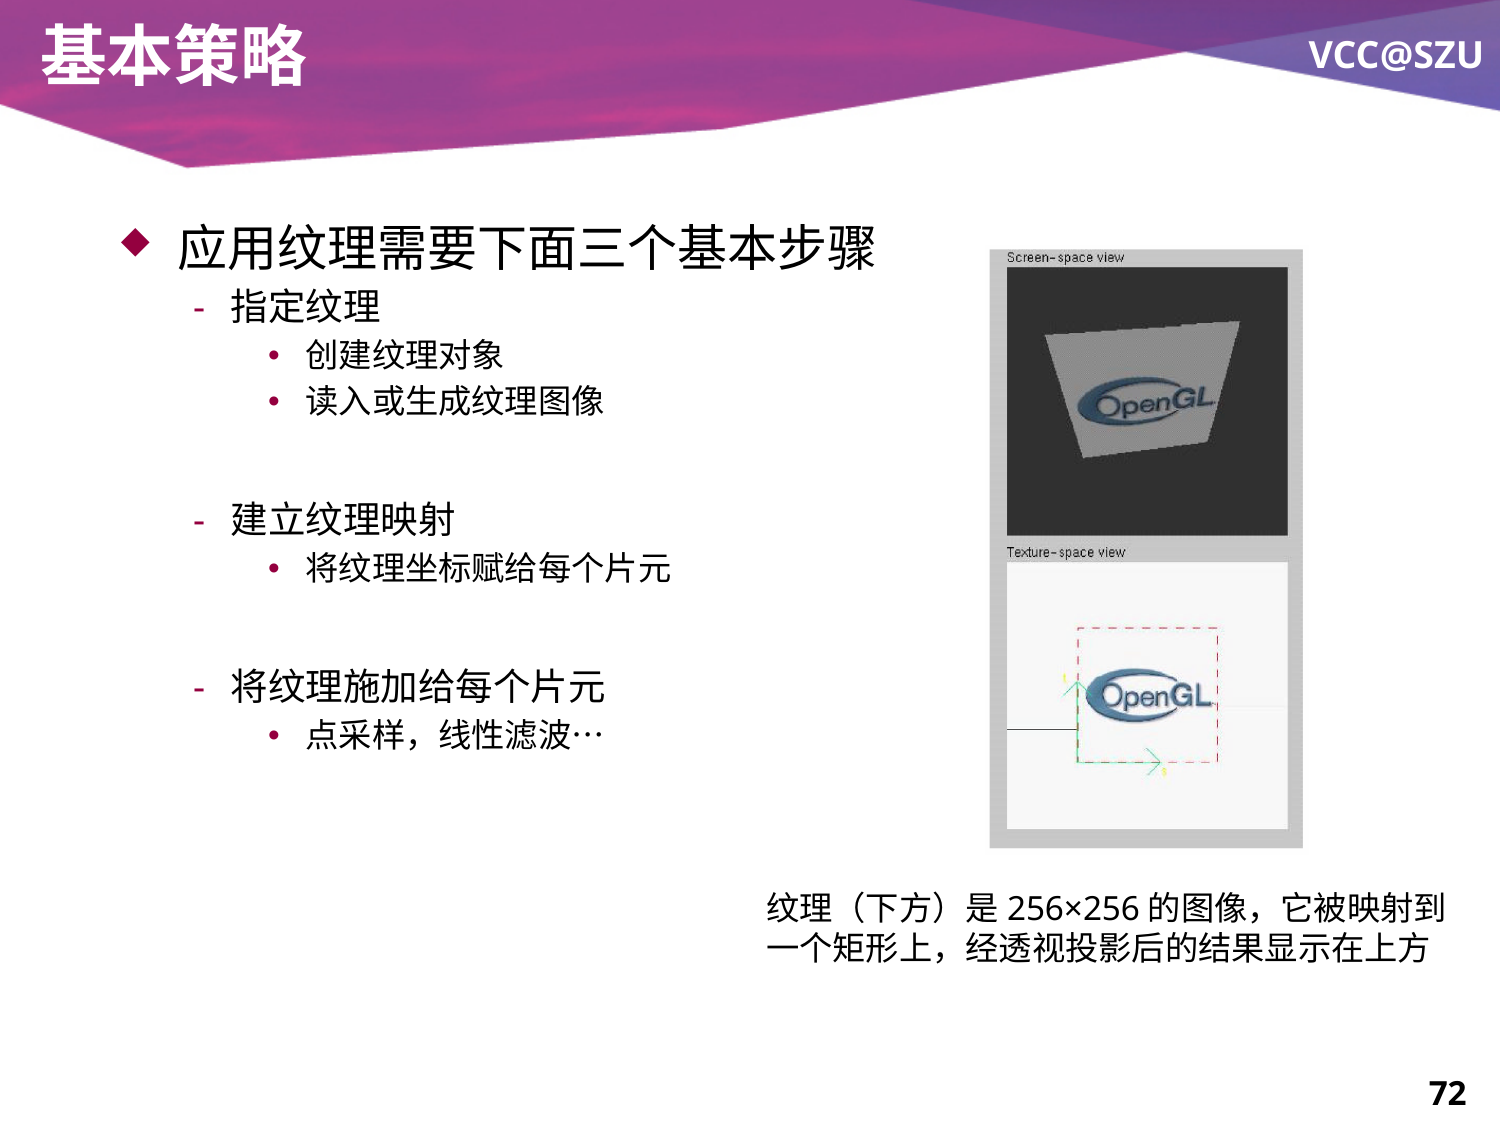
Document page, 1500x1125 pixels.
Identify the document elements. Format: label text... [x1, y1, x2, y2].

picture [0, 0, 1500, 1125]
text_box 纹理（下方）是256×256的图像，它被映射到一个矩形上，经透视投影后的结果显示在上方 [751, 879, 1466, 975]
list 应用纹理需要下面三个基本步骤 指定纹理 创建纹理对象 读入或生成纹理图像 建立纹理映射 将纹理坐标赋给每个片元 将纹理施加给每个片元 点采样，线性滤波… [103, 216, 1397, 930]
title 基本策略 [25, 15, 1320, 104]
slide_number 72 [1384, 1065, 1500, 1125]
